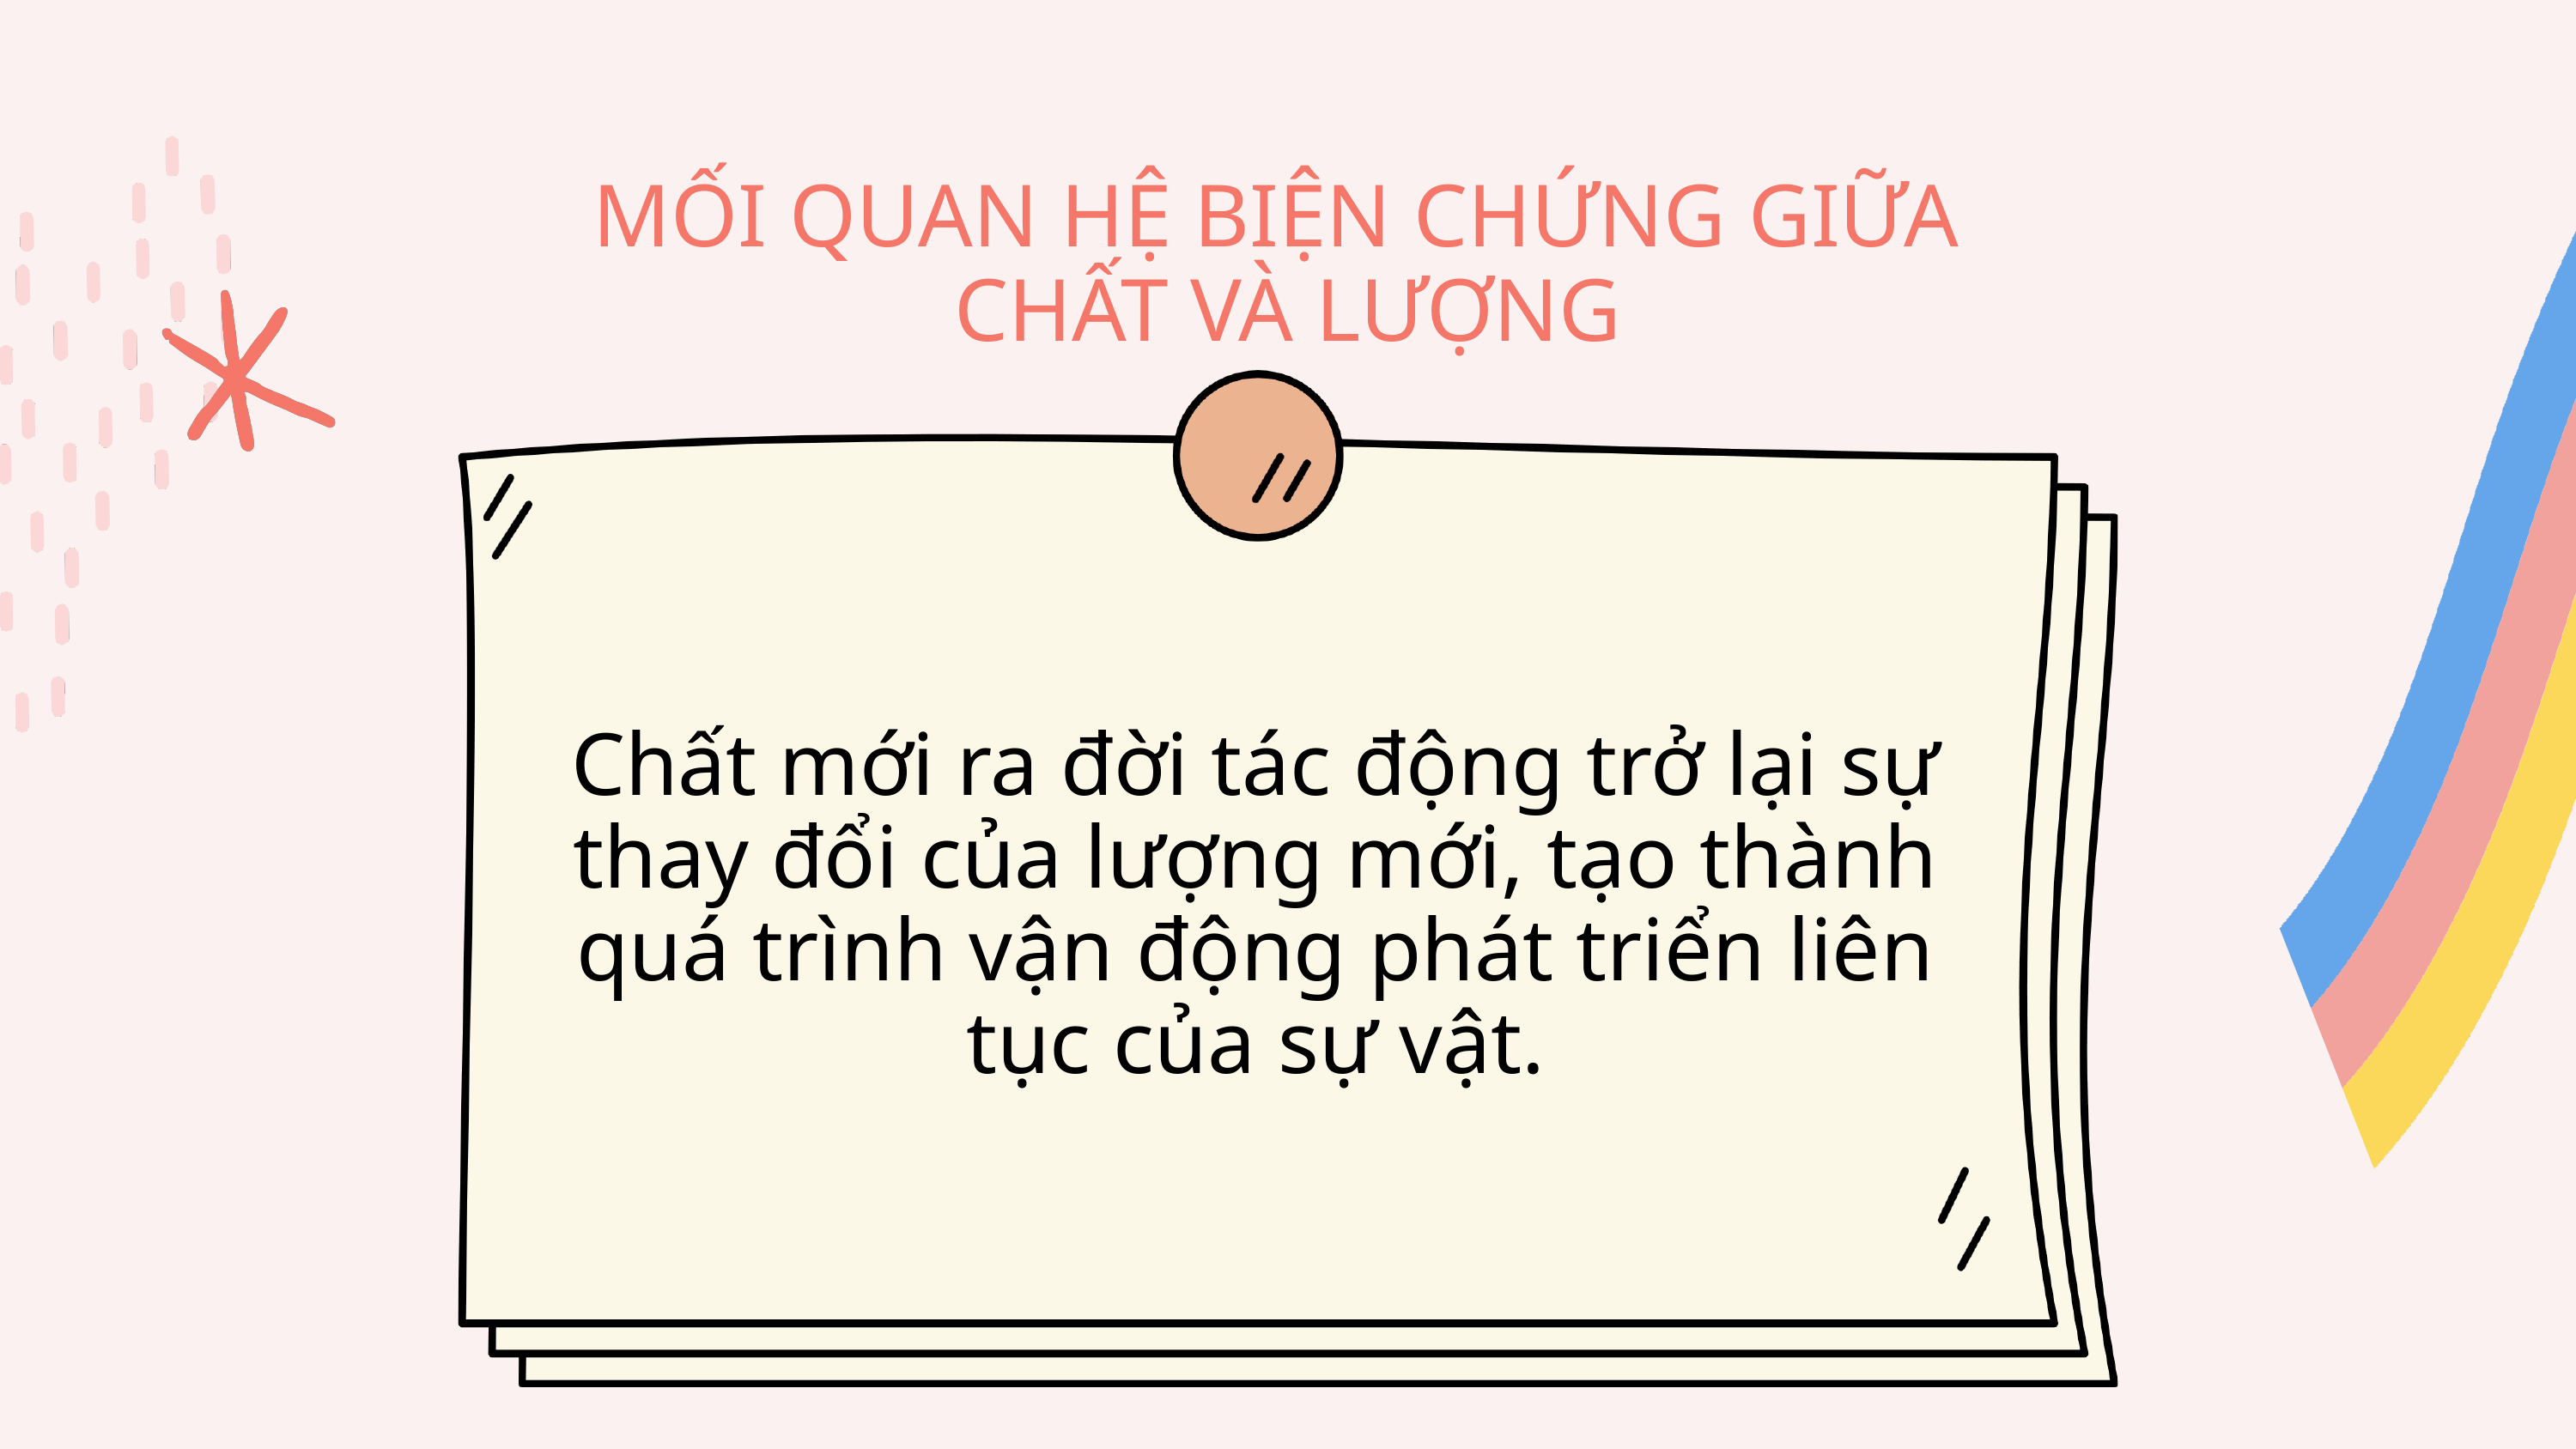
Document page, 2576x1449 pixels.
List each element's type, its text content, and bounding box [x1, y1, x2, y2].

text_box Chất mới ra đời tác động trở lại sự thay đổi của lượng mới, tạo thành quá trình vận động phát triển liên tục của sự vật. [469, 719, 1987, 1091]
text_box [161, 289, 336, 452]
text_box [458, 370, 2118, 1387]
text_box [0, 135, 234, 768]
text_box [1914, 0, 2576, 1304]
text_box MỐI QUAN HỆ BIỆN CHỨNG GIỮA CHẤT VÀ LƯỢNG [550, 169, 2026, 359]
